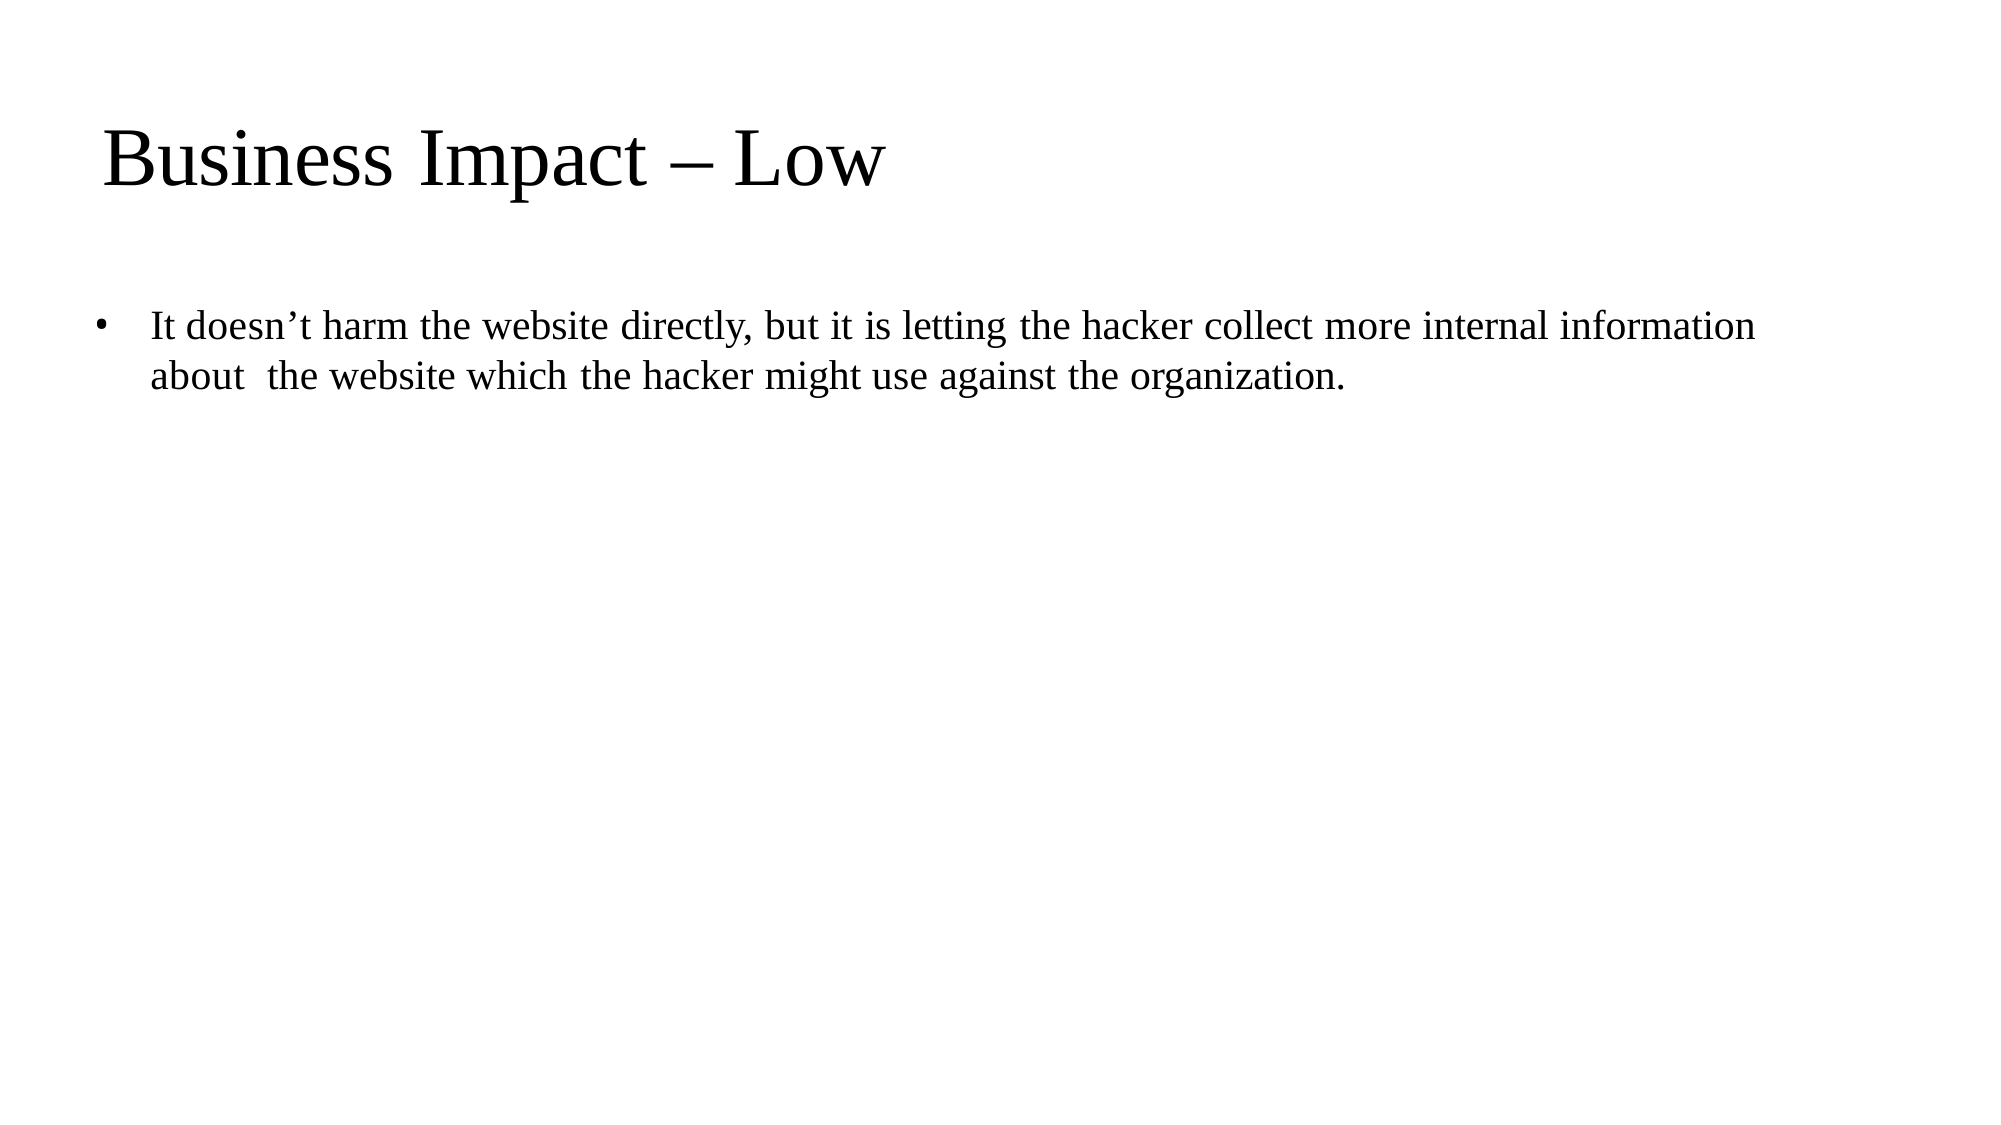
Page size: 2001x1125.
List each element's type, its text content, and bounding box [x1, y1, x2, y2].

text_box Business Impact – Low [100, 99, 968, 202]
text_box It doesn’t harm the website directly, but it is letting the hacker collect more internal information about the website which the hacker might use against the organization. [91, 296, 1858, 399]
